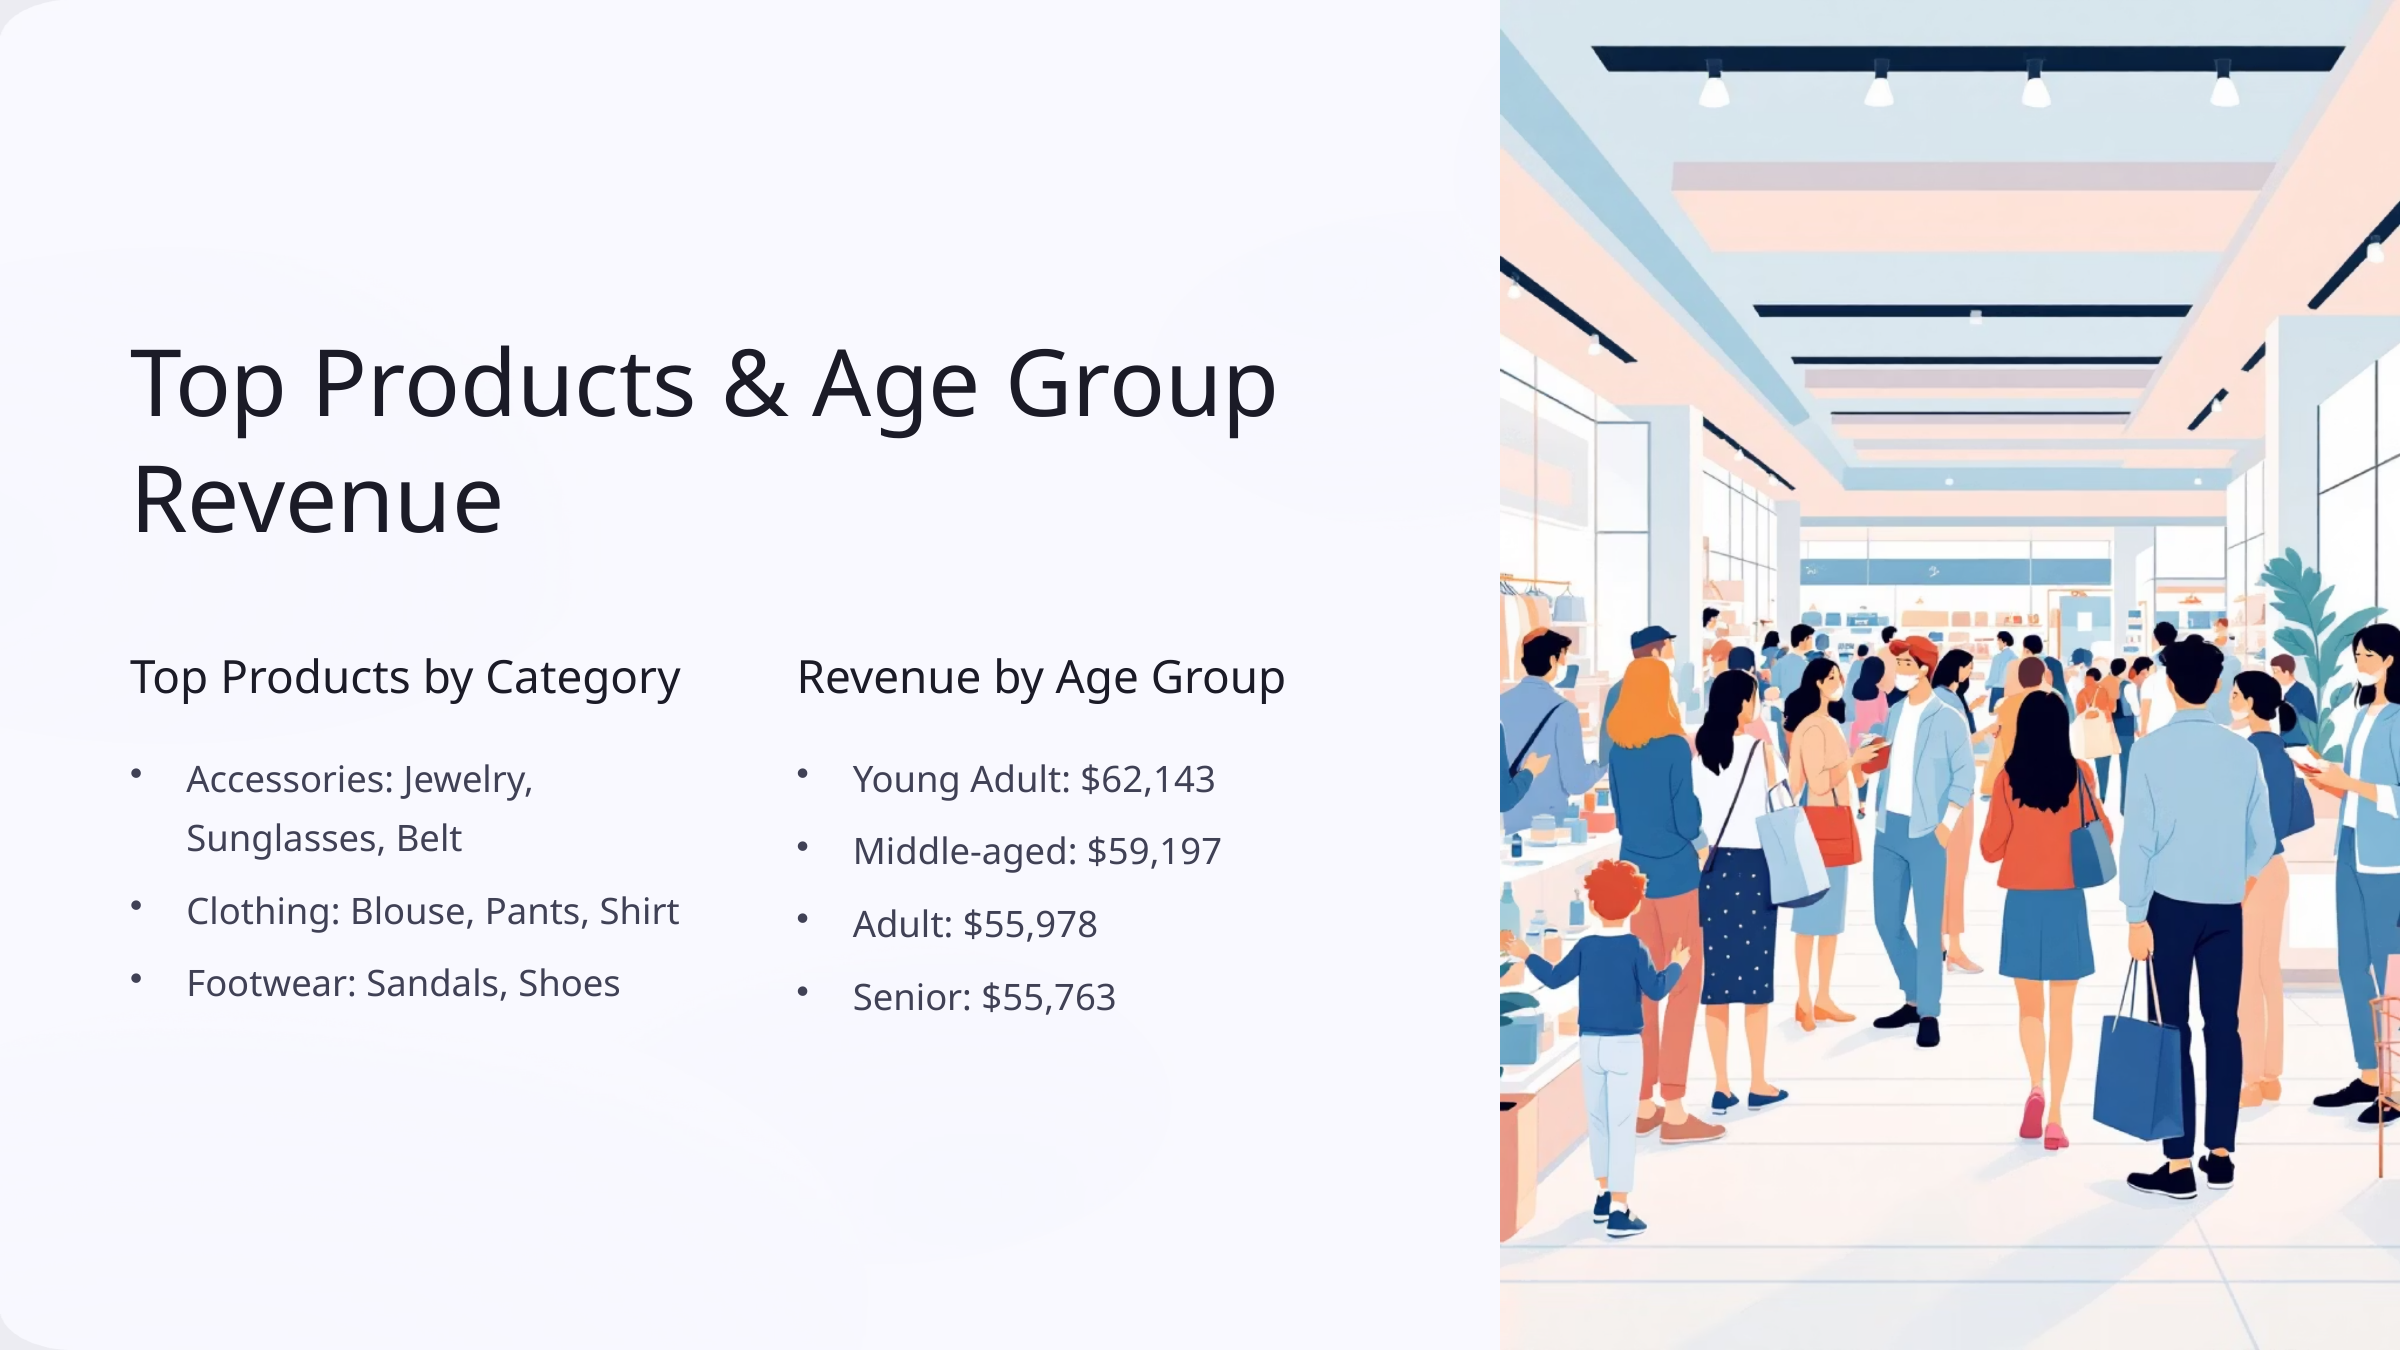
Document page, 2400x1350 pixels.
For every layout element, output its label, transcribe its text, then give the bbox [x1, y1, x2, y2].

text_box Senior: $55,763 [796, 957, 1371, 1018]
text_box Top Products by Category [130, 644, 679, 703]
text_box Footwear: Sandals, Shoes [130, 944, 705, 1005]
text_box Adult: $55,978 [796, 885, 1371, 945]
text_box Accessories: Jewelry, Sunglasses, Belt [130, 740, 705, 860]
text_box Revenue by Age Group [796, 644, 1282, 703]
picture [1499, 0, 2400, 1350]
text_box Clothing: Blouse, Pants, Shirt [130, 872, 705, 932]
text_box Middle-aged: $59,197 [796, 812, 1371, 873]
text_box Top Products & Age Group Revenue [130, 319, 1370, 552]
text_box Young Adult: $62,143 [796, 740, 1371, 800]
